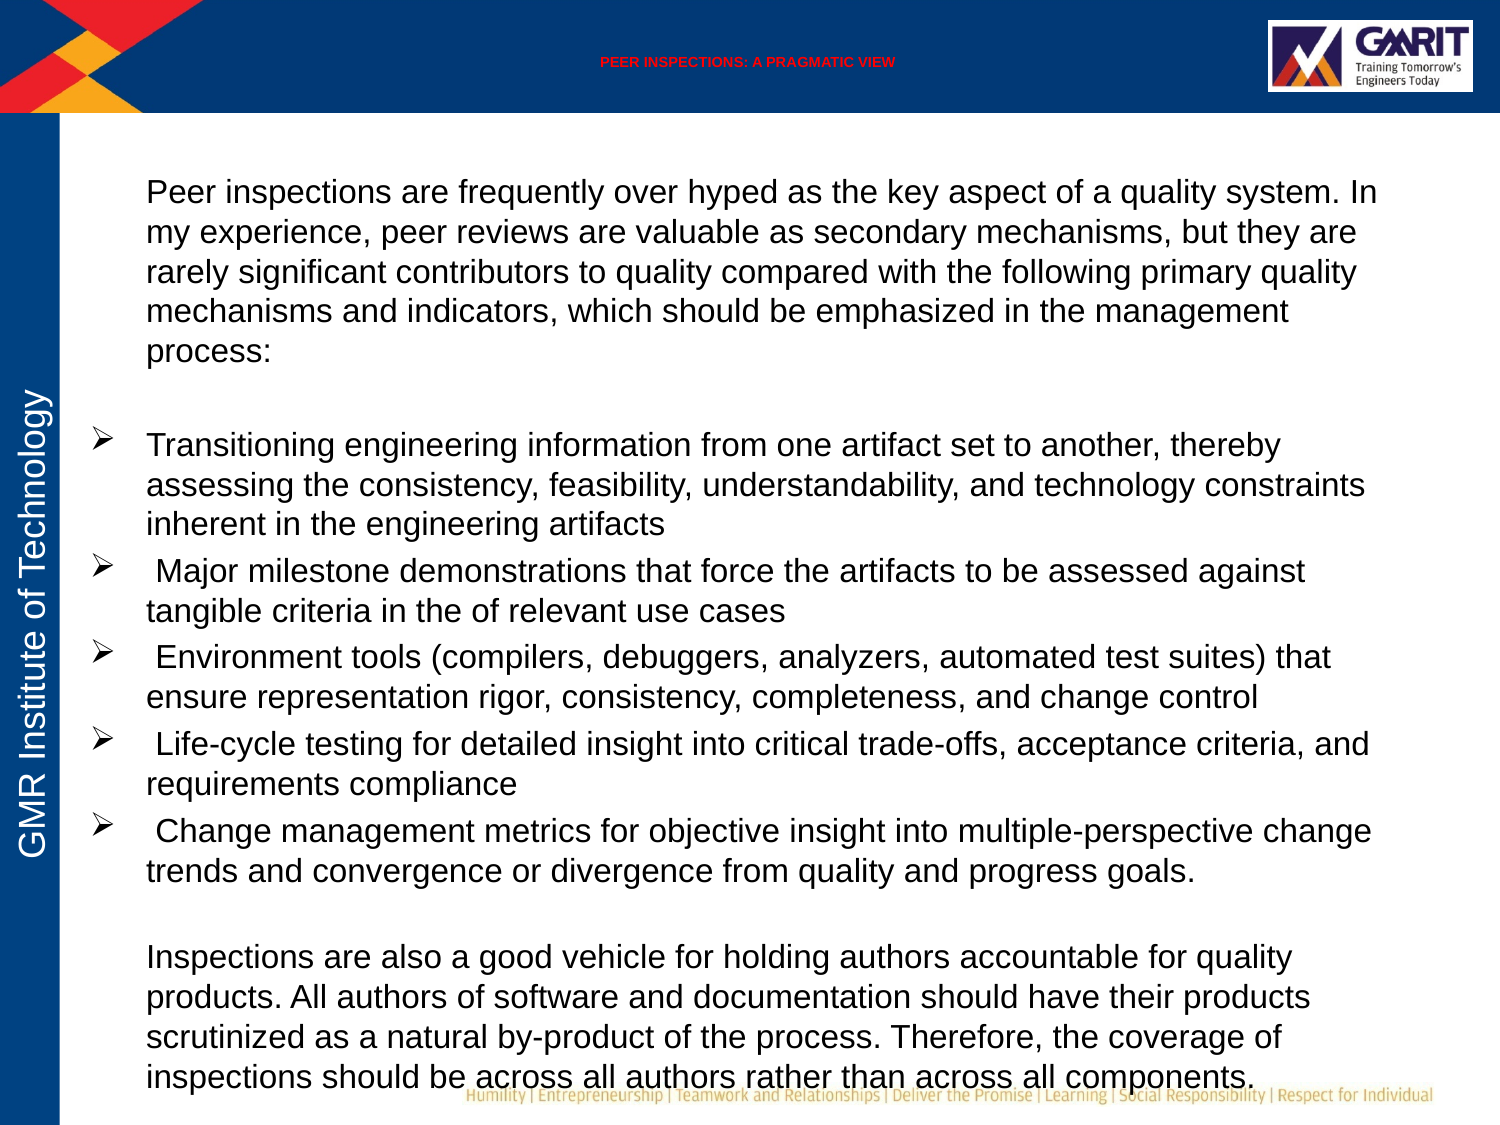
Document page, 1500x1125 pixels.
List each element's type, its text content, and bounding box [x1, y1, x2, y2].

title PEER INSPECTIONS: A PRAGMATIC VIEW [75, 45, 1425, 150]
list Peer inspections are frequently over hyped as the key aspect of a quality system. In my experience, peer reviews are valuable as secondary mechanisms, but they are rarely significant contributors to quality compared with the following primary quality mechanisms and indicators, which should be emphasized in the management process: Transitioning engineering information from one artifact set to another, thereby assessing the consistency, feasibility, understandability, and technology constraints inherent in the engineering artifacts Major milestone demonstrations that force the artifacts to be assessed against tangible criteria in the of relevant use cases Environment tools (compilers, debuggers, analyzers, automated test suites) that ensure representation rigor, consistency, completeness, and change control Life-cycle testing for detailed insight into critical trade-offs, acceptance criteria, and requirements compliance Change management metrics for objective insight into multiple-perspective change trends and convergence or divergence from quality and progress goals. Inspections are also a good vehicle for holding authors accountable for quality products. All authors of software and documentation should have their products scrutinized as a natural by-product of the process. Therefore, the coverage of inspections should be across all authors rather than across all components. [75, 162, 1425, 1005]
picture [0, 0, 1500, 113]
picture [462, 1082, 1438, 1107]
